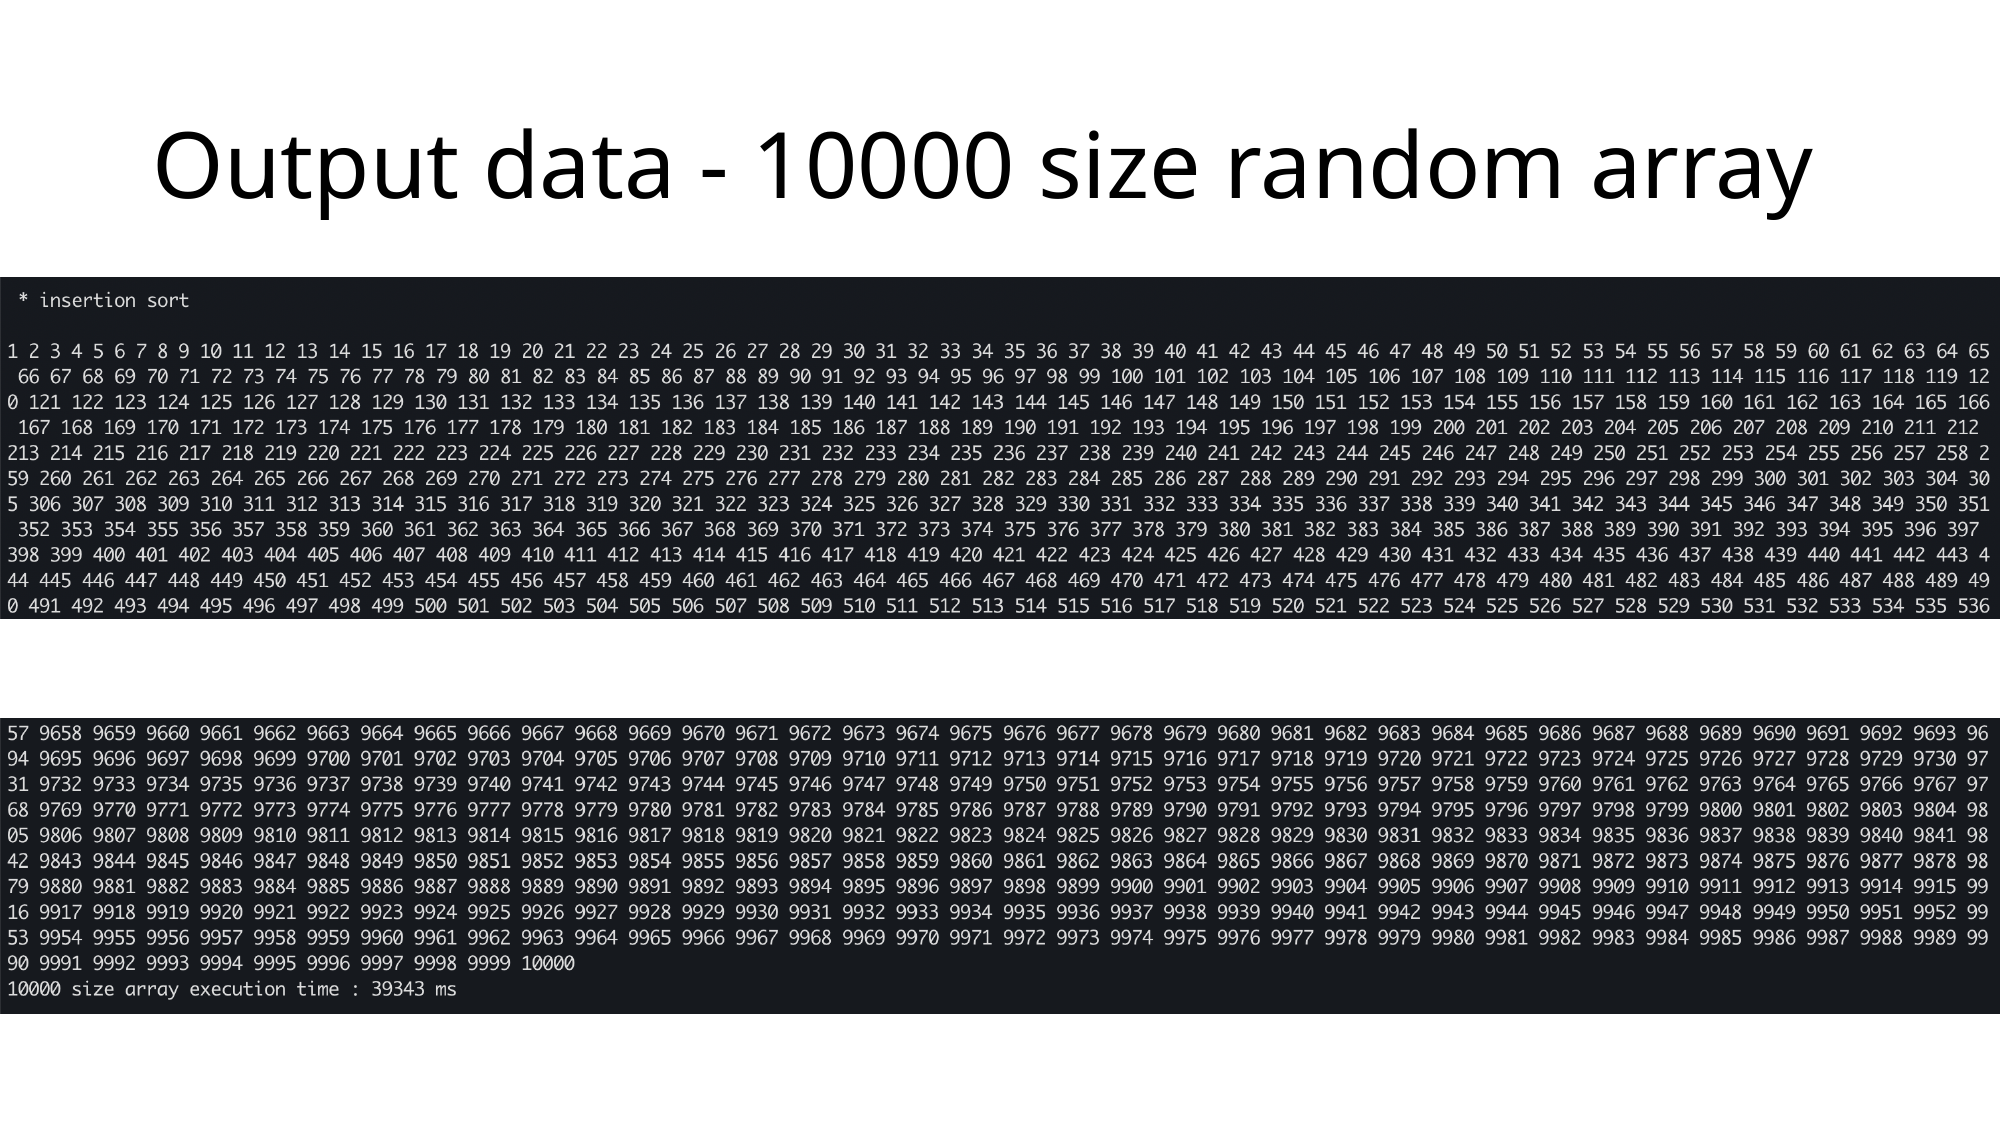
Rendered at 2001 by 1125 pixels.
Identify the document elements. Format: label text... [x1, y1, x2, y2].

picture [0, 718, 2000, 1014]
title Output data - 10000 size random array [137, 59, 1863, 277]
picture [0, 277, 2000, 619]
